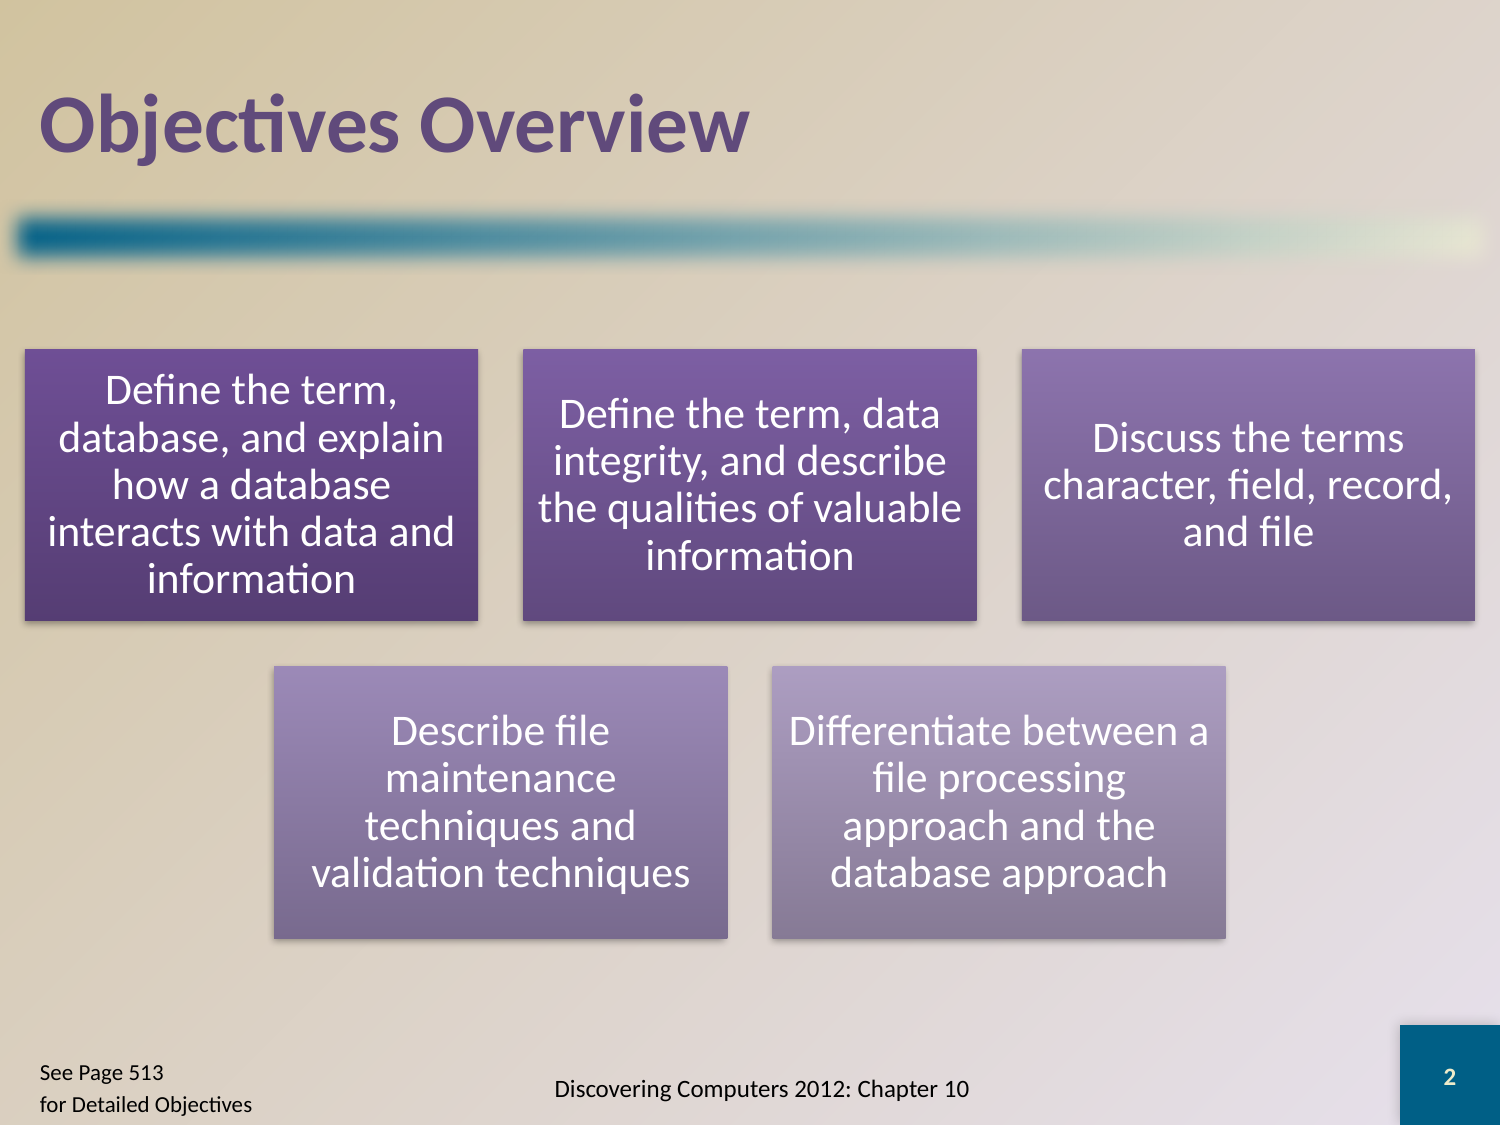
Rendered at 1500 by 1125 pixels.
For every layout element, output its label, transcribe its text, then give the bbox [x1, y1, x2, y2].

slide_number 2 [1400, 1025, 1500, 1125]
list See Page 513 for Detailed Objectives [24, 1050, 300, 1125]
footer Discovering Computers 2012: Chapter 10 [450, 1050, 1075, 1125]
title Objectives Overview [24, 24, 1475, 213]
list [24, 262, 1476, 1026]
